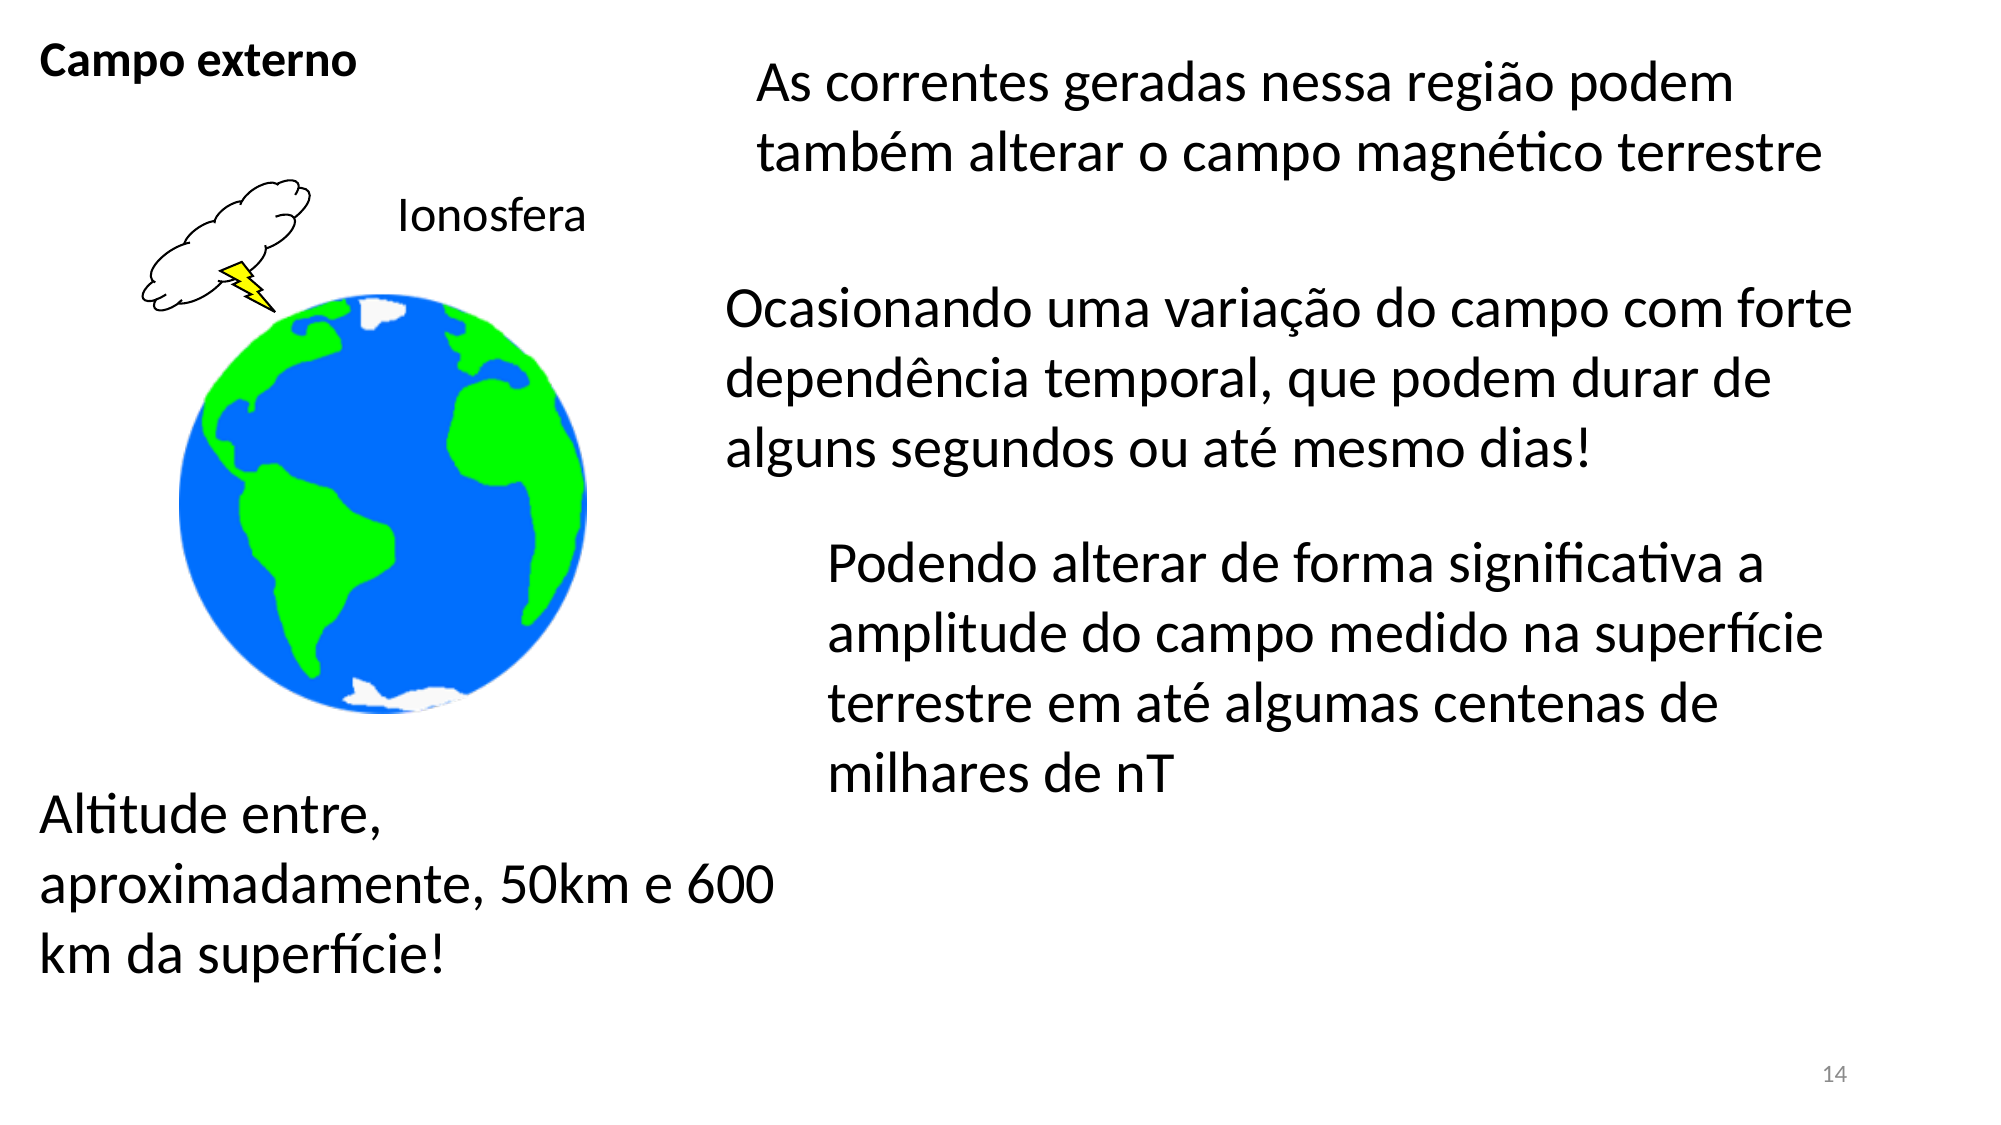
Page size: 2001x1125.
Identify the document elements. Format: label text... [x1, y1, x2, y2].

text_box Ionosfera [383, 173, 742, 249]
text_box As correntes geradas nessa região podem também alterar o campo magnético terrestre [741, 35, 1920, 191]
text_box Altitude entre, aproximadamente, 50km e 600 km da superfície! [25, 768, 813, 993]
text_box [141, 179, 311, 312]
text_box Ocasionando uma variação do campo com forte dependência temporal, que podem durar de alguns segundos ou até mesmo dias! [710, 261, 1920, 487]
text_box [217, 260, 265, 293]
text_box Podendo alterar de forma significativa a amplitude do campo medido na superfície terrestre em até algumas centenas de milhares de nT [812, 516, 1895, 812]
picture [179, 293, 587, 714]
slide_number 14 [1412, 1042, 1863, 1103]
text_box Campo externo [24, 18, 384, 94]
